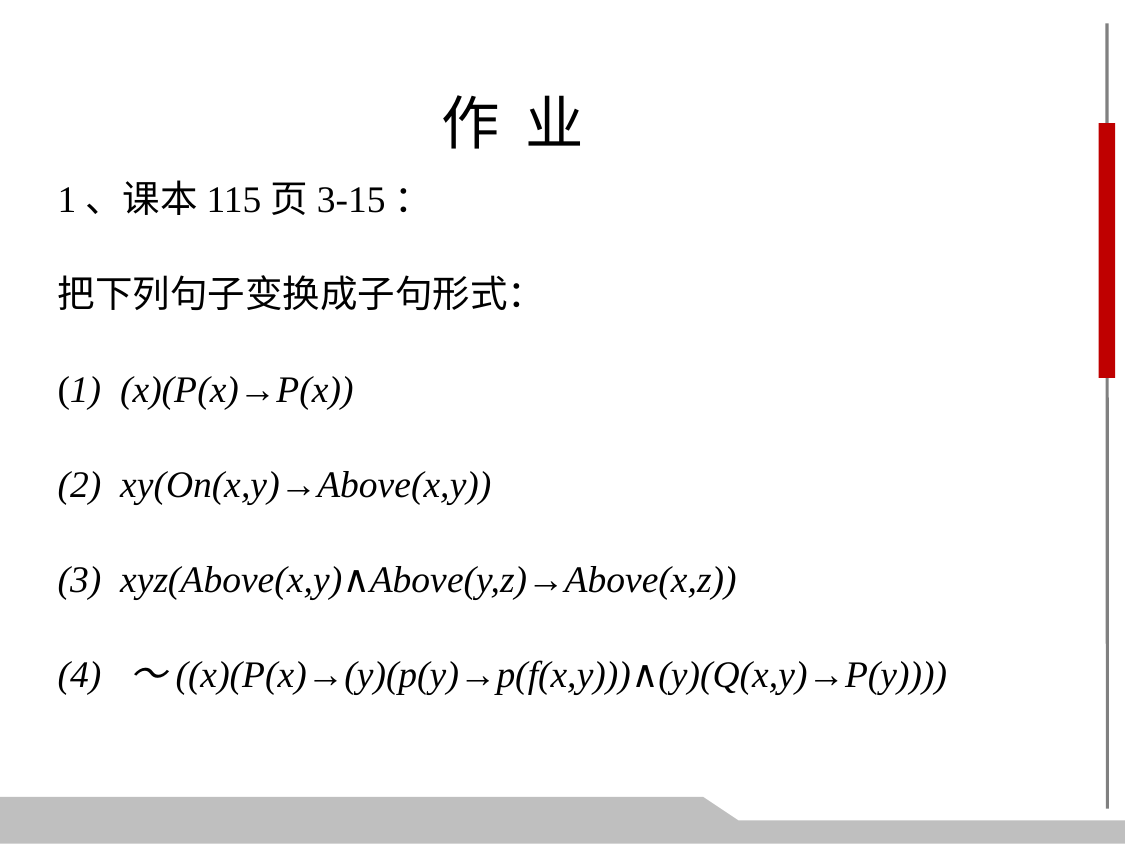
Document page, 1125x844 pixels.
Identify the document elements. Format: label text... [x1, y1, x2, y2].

text_box 作 业 [426, 79, 699, 164]
